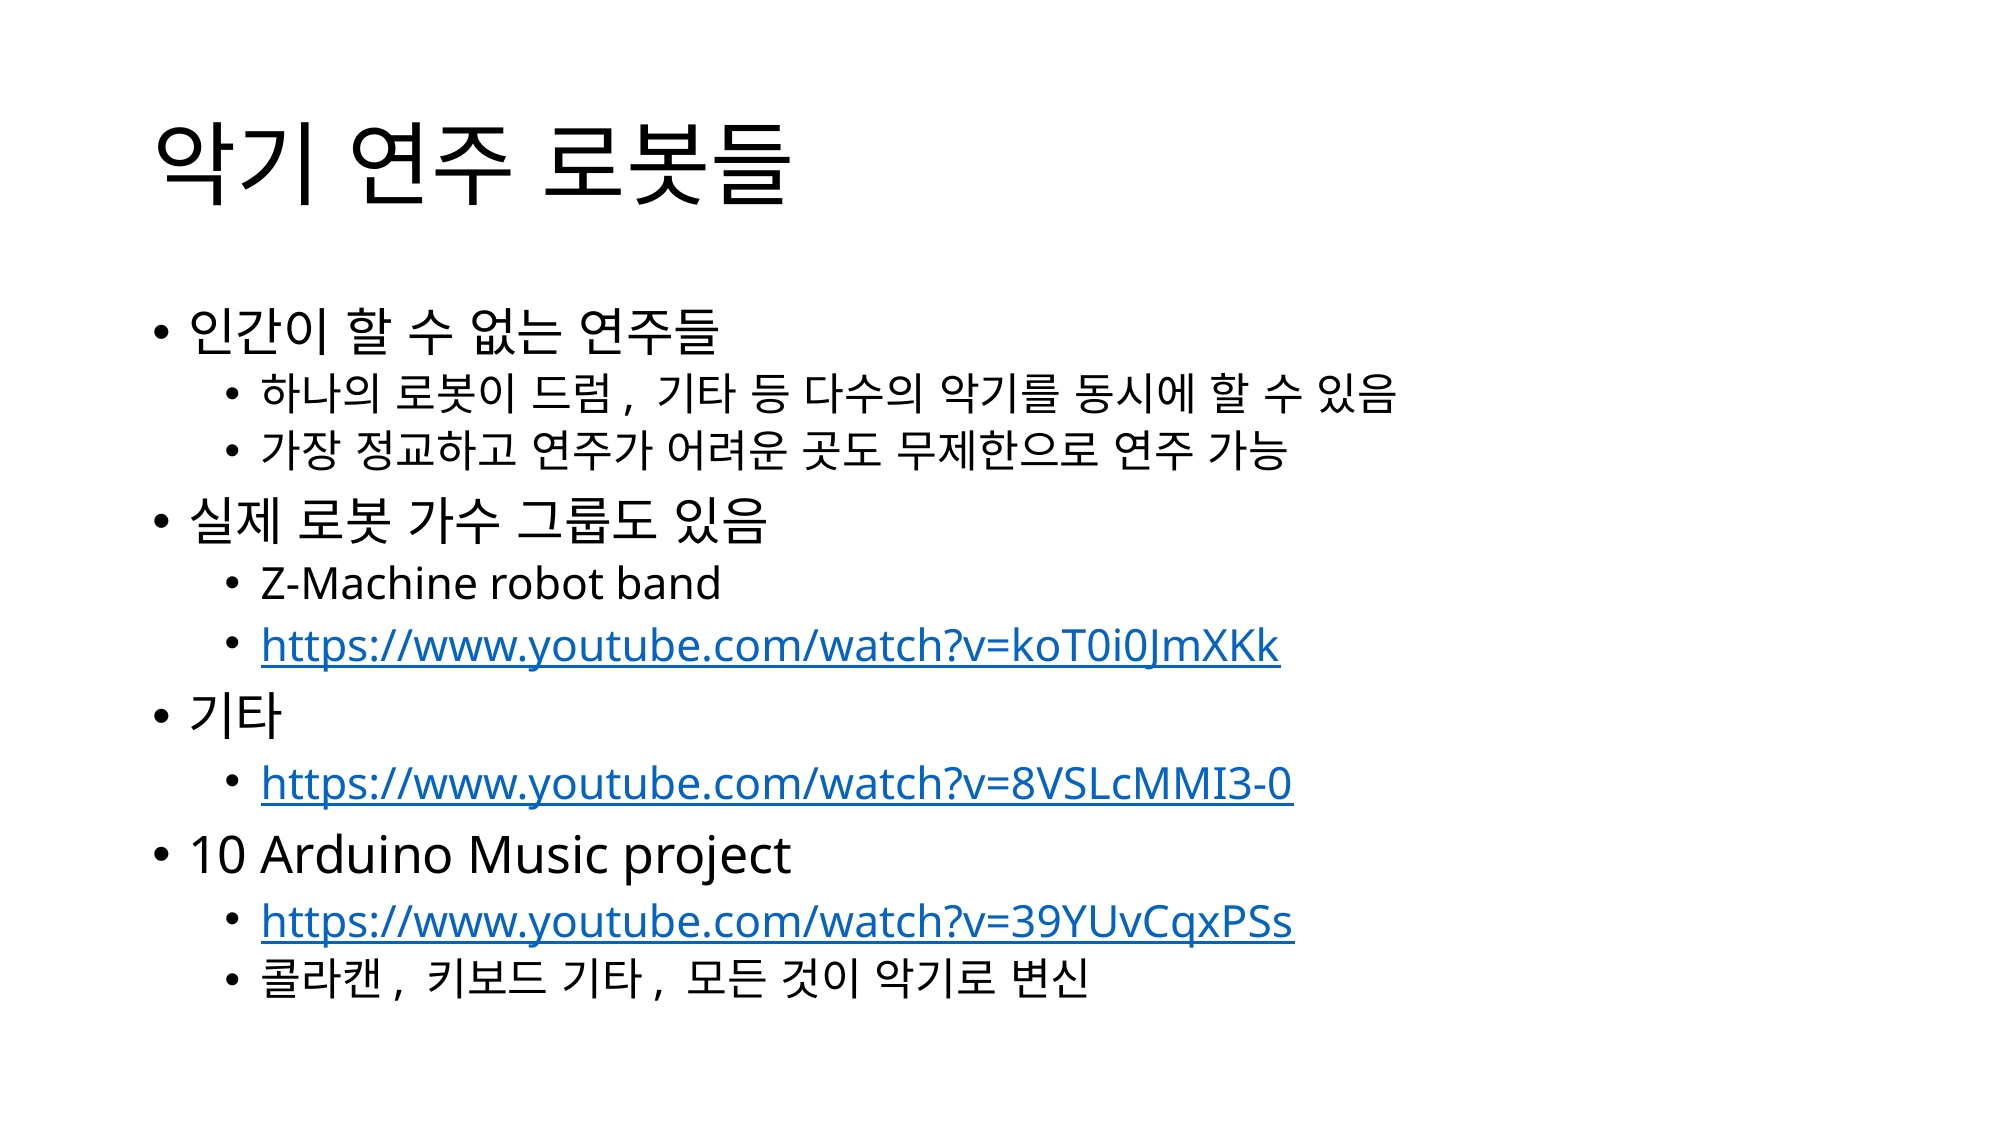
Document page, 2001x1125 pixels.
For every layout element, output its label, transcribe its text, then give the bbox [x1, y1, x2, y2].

list 인간이 할 수 없는 연주들 하나의 로봇이 드럼, 기타 등 다수의 악기를 동시에 할 수 있음 가장 정교하고 연주가 어려운 곳도 무제한으로 연주 가능 실제 로봇 가수 그룹도 있음 Z-Machine robot band https://www.youtube.com/watch?v=koT0i0JmXKk 기타 https://www.youtube.com/watch?v=8VSLcMMI3-0 10 Arduino Music project https://www.youtube.com/watch?v=39YUvCqxPSs 콜라캔, 키보드 기타, 모든 것이 악기로 변신 [137, 299, 1863, 1014]
title 악기 연주 로봇들 [137, 59, 1863, 278]
